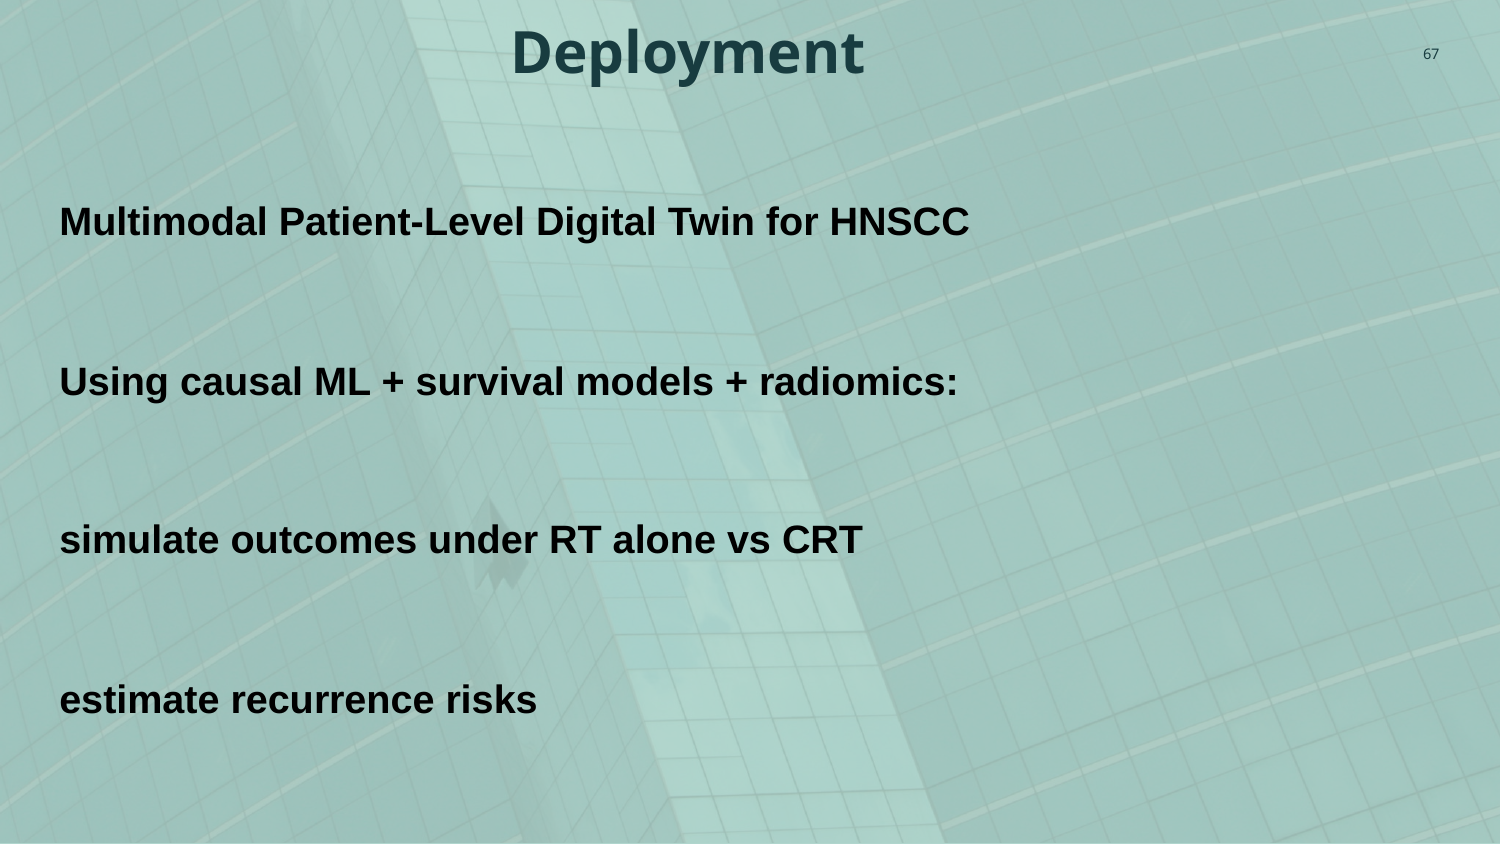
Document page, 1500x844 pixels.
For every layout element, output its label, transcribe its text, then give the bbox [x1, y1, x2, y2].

slide_number 67 [1349, 35, 1440, 75]
title Deployment Multimodal Patient-Level Digital Twin for HNSCC Using causal ML + survival models + radiomics: simulate outcomes under RT alone vs CRT estimate recurrence risks [59, 371, 1350, 785]
